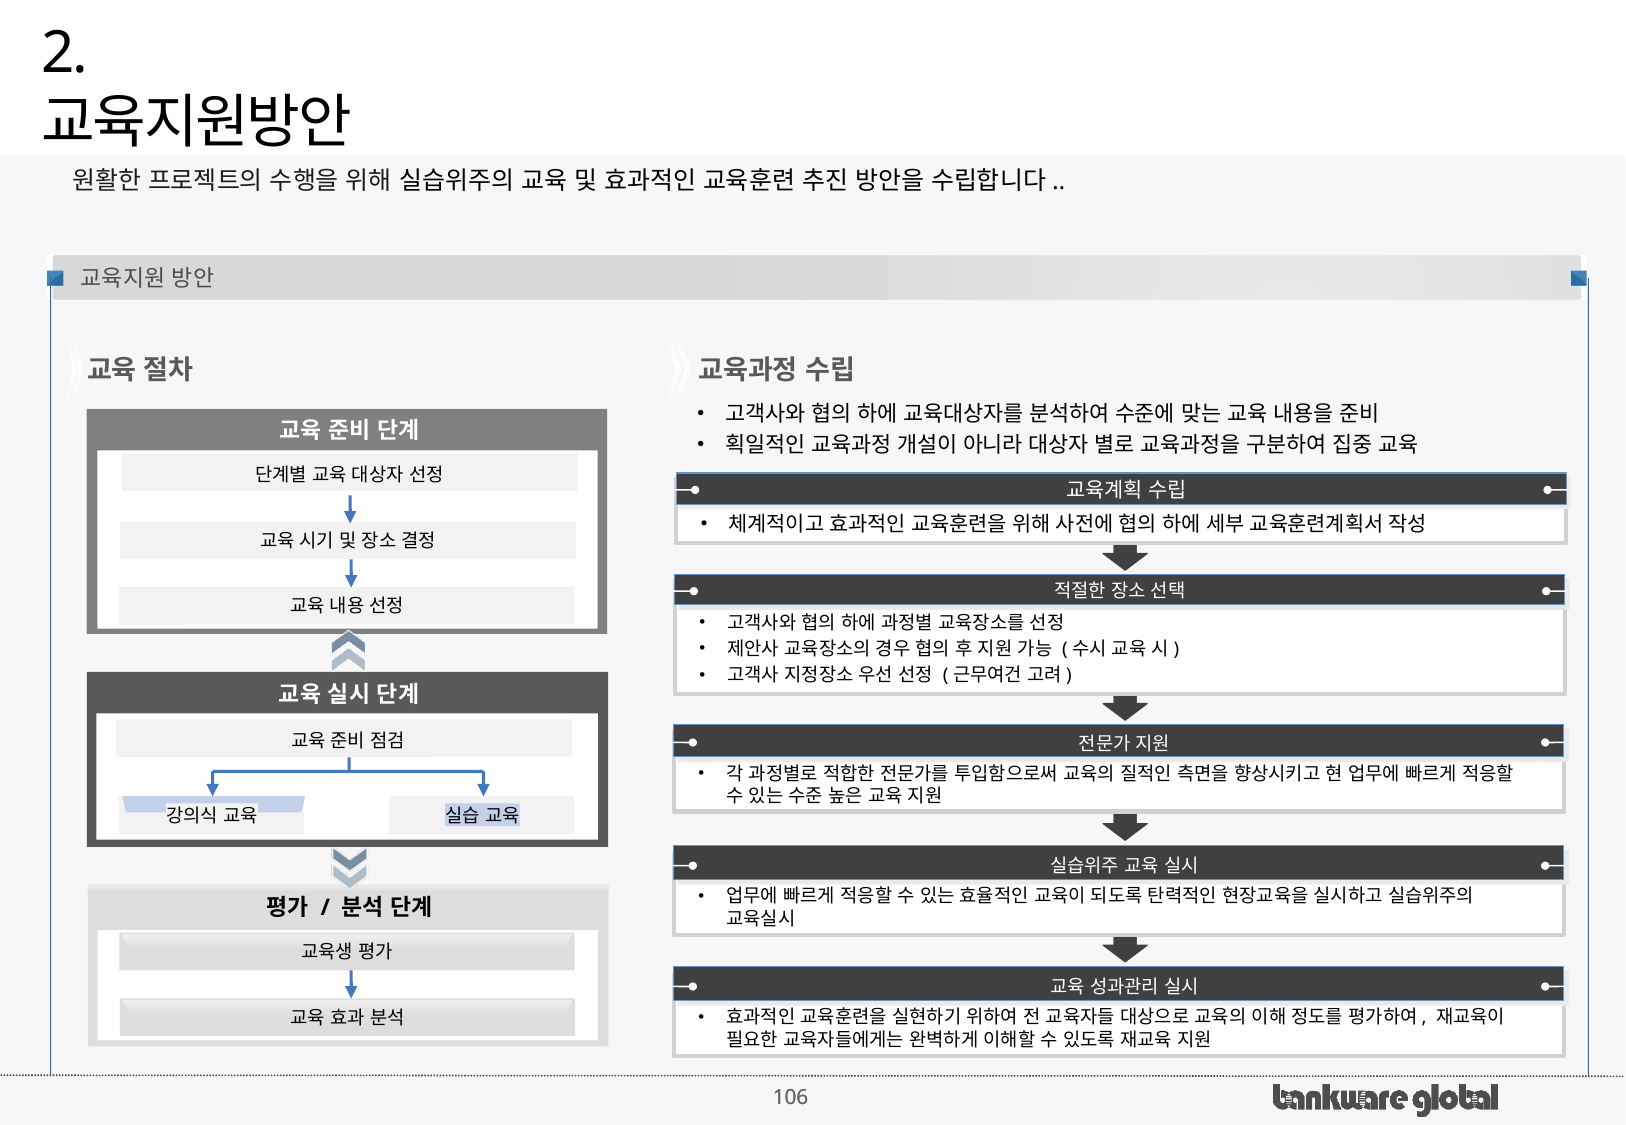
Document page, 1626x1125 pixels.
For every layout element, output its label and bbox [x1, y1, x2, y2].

text_box [72, 164, 1548, 195]
title [41, 0, 426, 178]
picture [329, 628, 369, 674]
text_box [4, 213, 1589, 1077]
